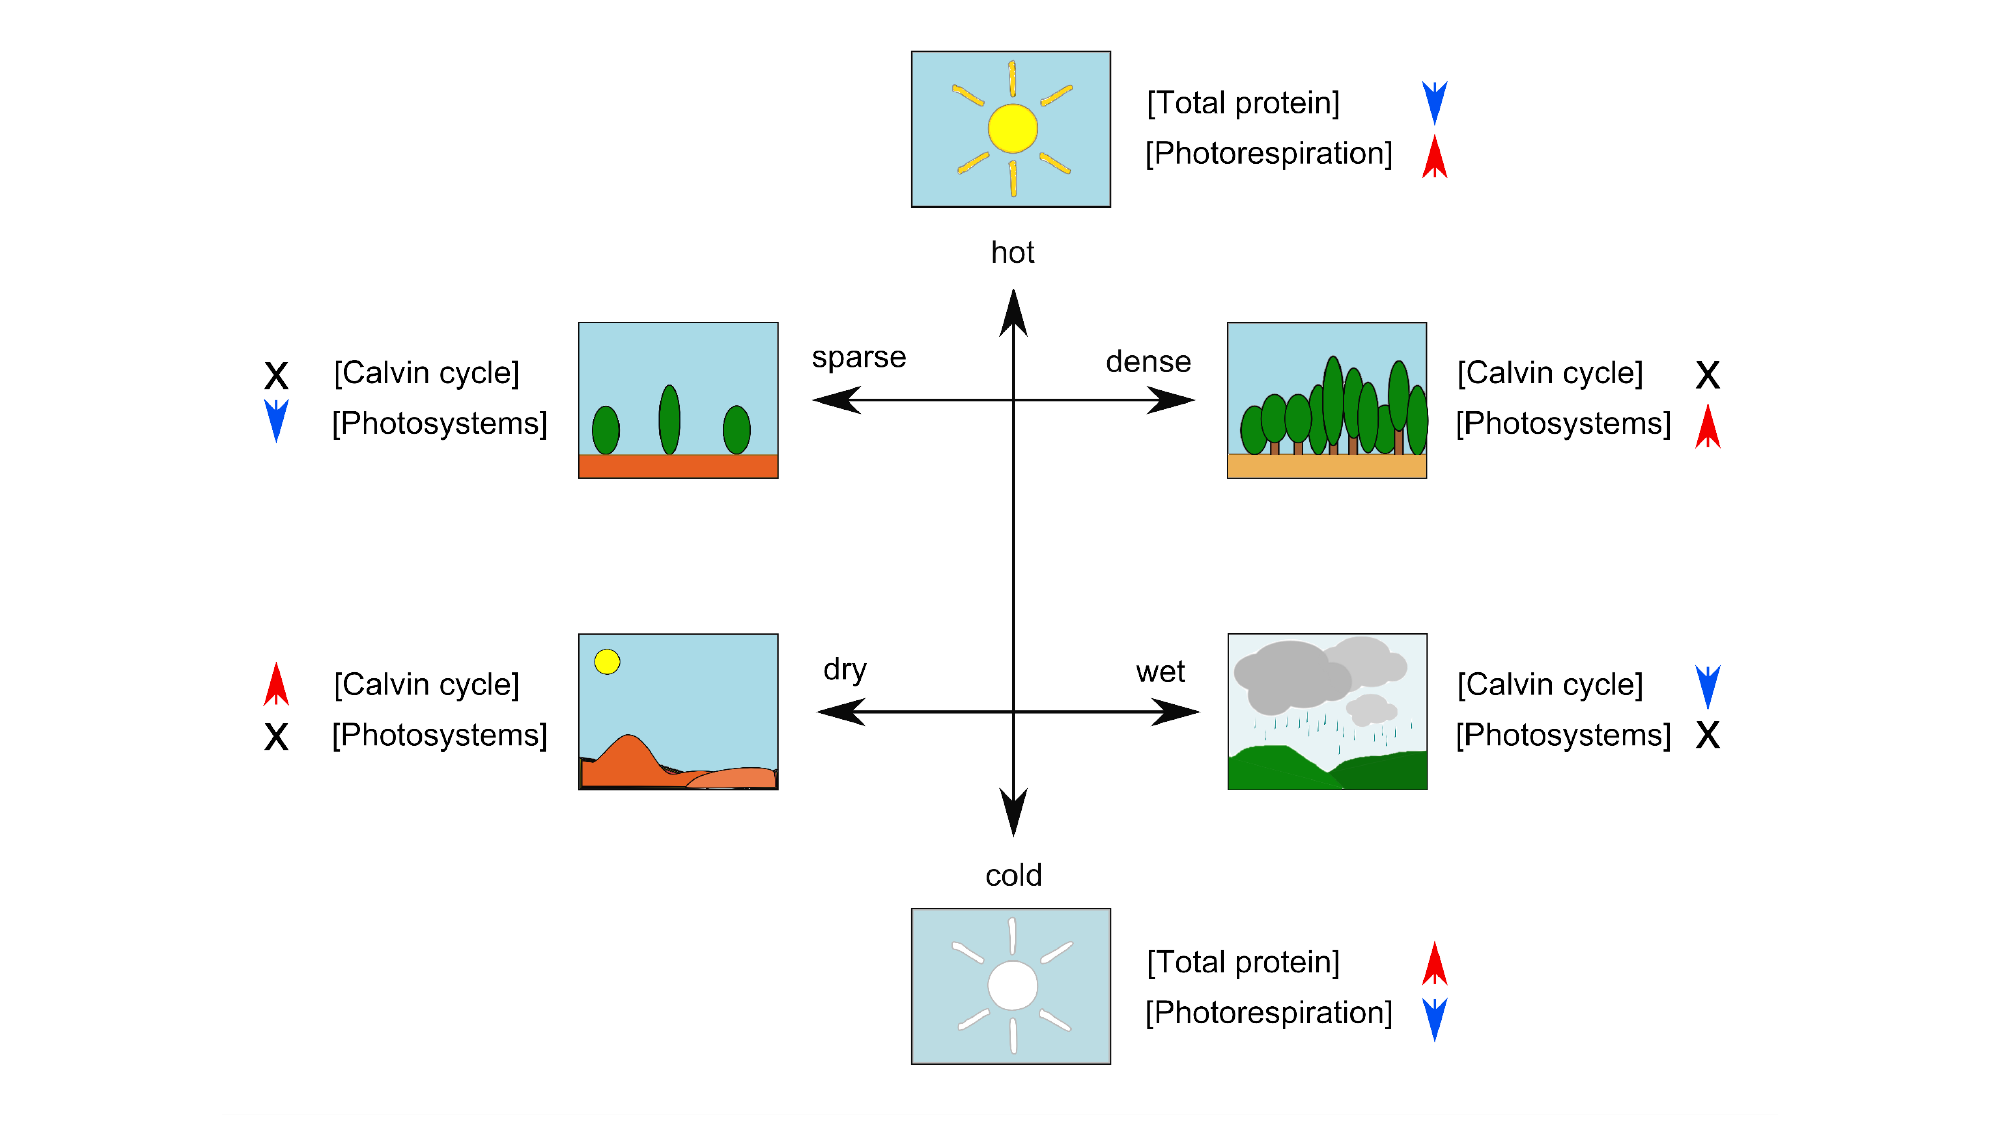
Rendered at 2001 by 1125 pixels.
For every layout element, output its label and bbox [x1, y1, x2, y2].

picture [222, 12, 1778, 1115]
